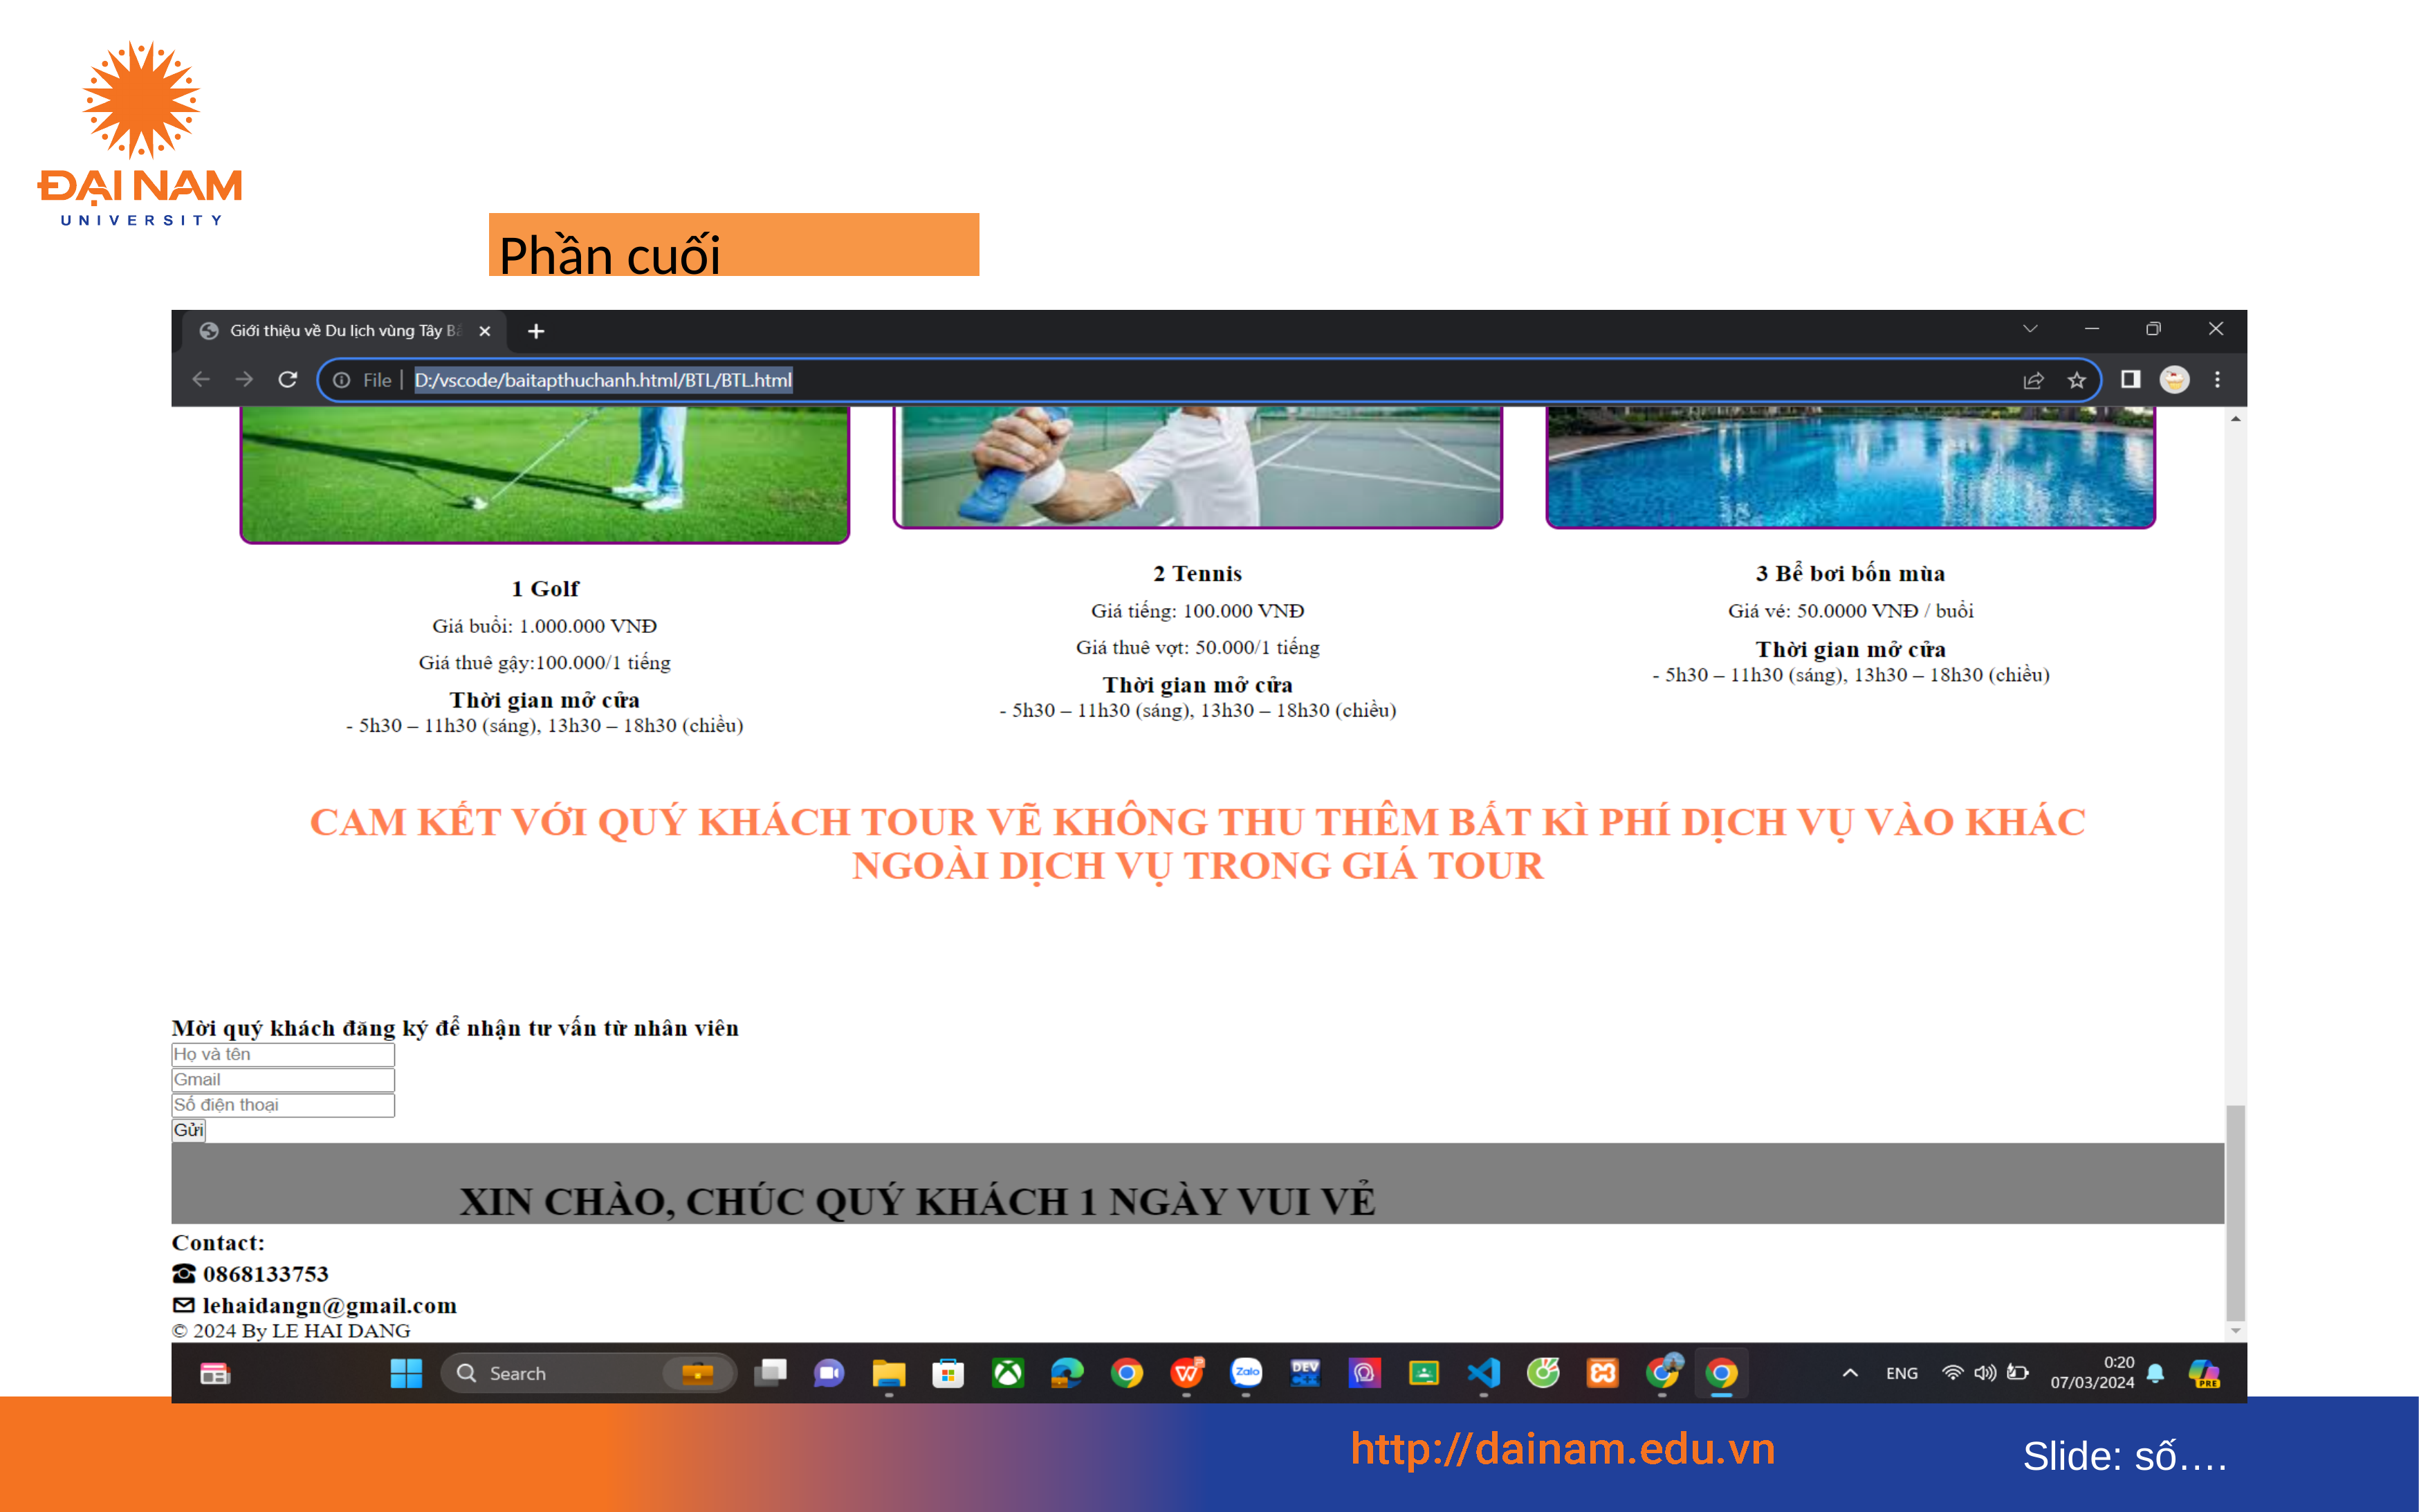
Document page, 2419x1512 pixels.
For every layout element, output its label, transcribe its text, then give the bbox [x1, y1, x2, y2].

picture [0, 309, 2419, 1512]
text_box Phần cuối [488, 212, 980, 277]
picture [37, 40, 241, 225]
